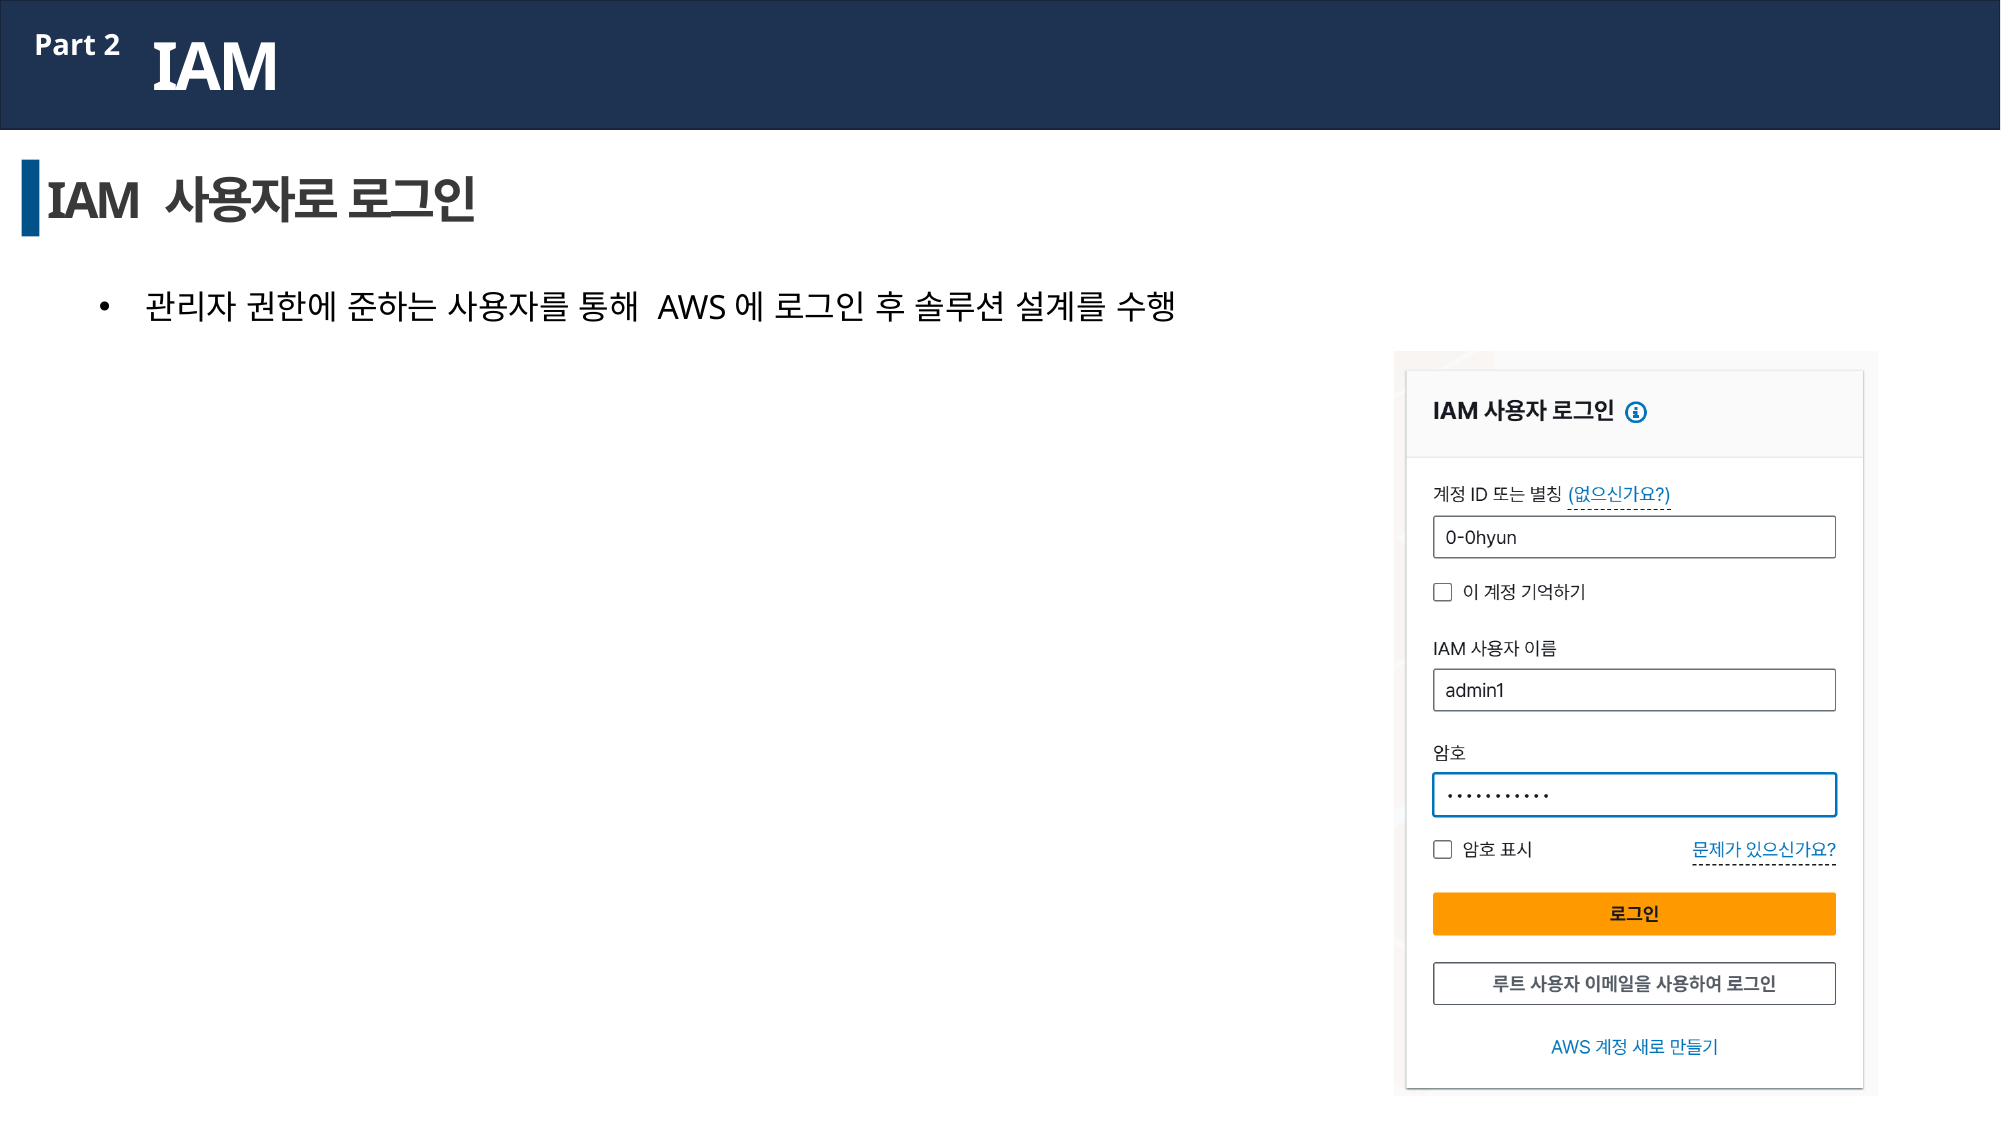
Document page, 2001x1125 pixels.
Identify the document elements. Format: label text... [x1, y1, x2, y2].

text_box IAM 사용자로 로그인 [40, 160, 494, 236]
text_box [21, 159, 40, 237]
text_box 관리자 권한에 준하는 사용자를 통해 AWS에 로그인 후 솔루션 설계를 수행 [84, 258, 1916, 334]
text_box Part 2 [19, 19, 143, 69]
text_box IAM [137, 16, 296, 112]
picture [1394, 351, 1878, 1096]
